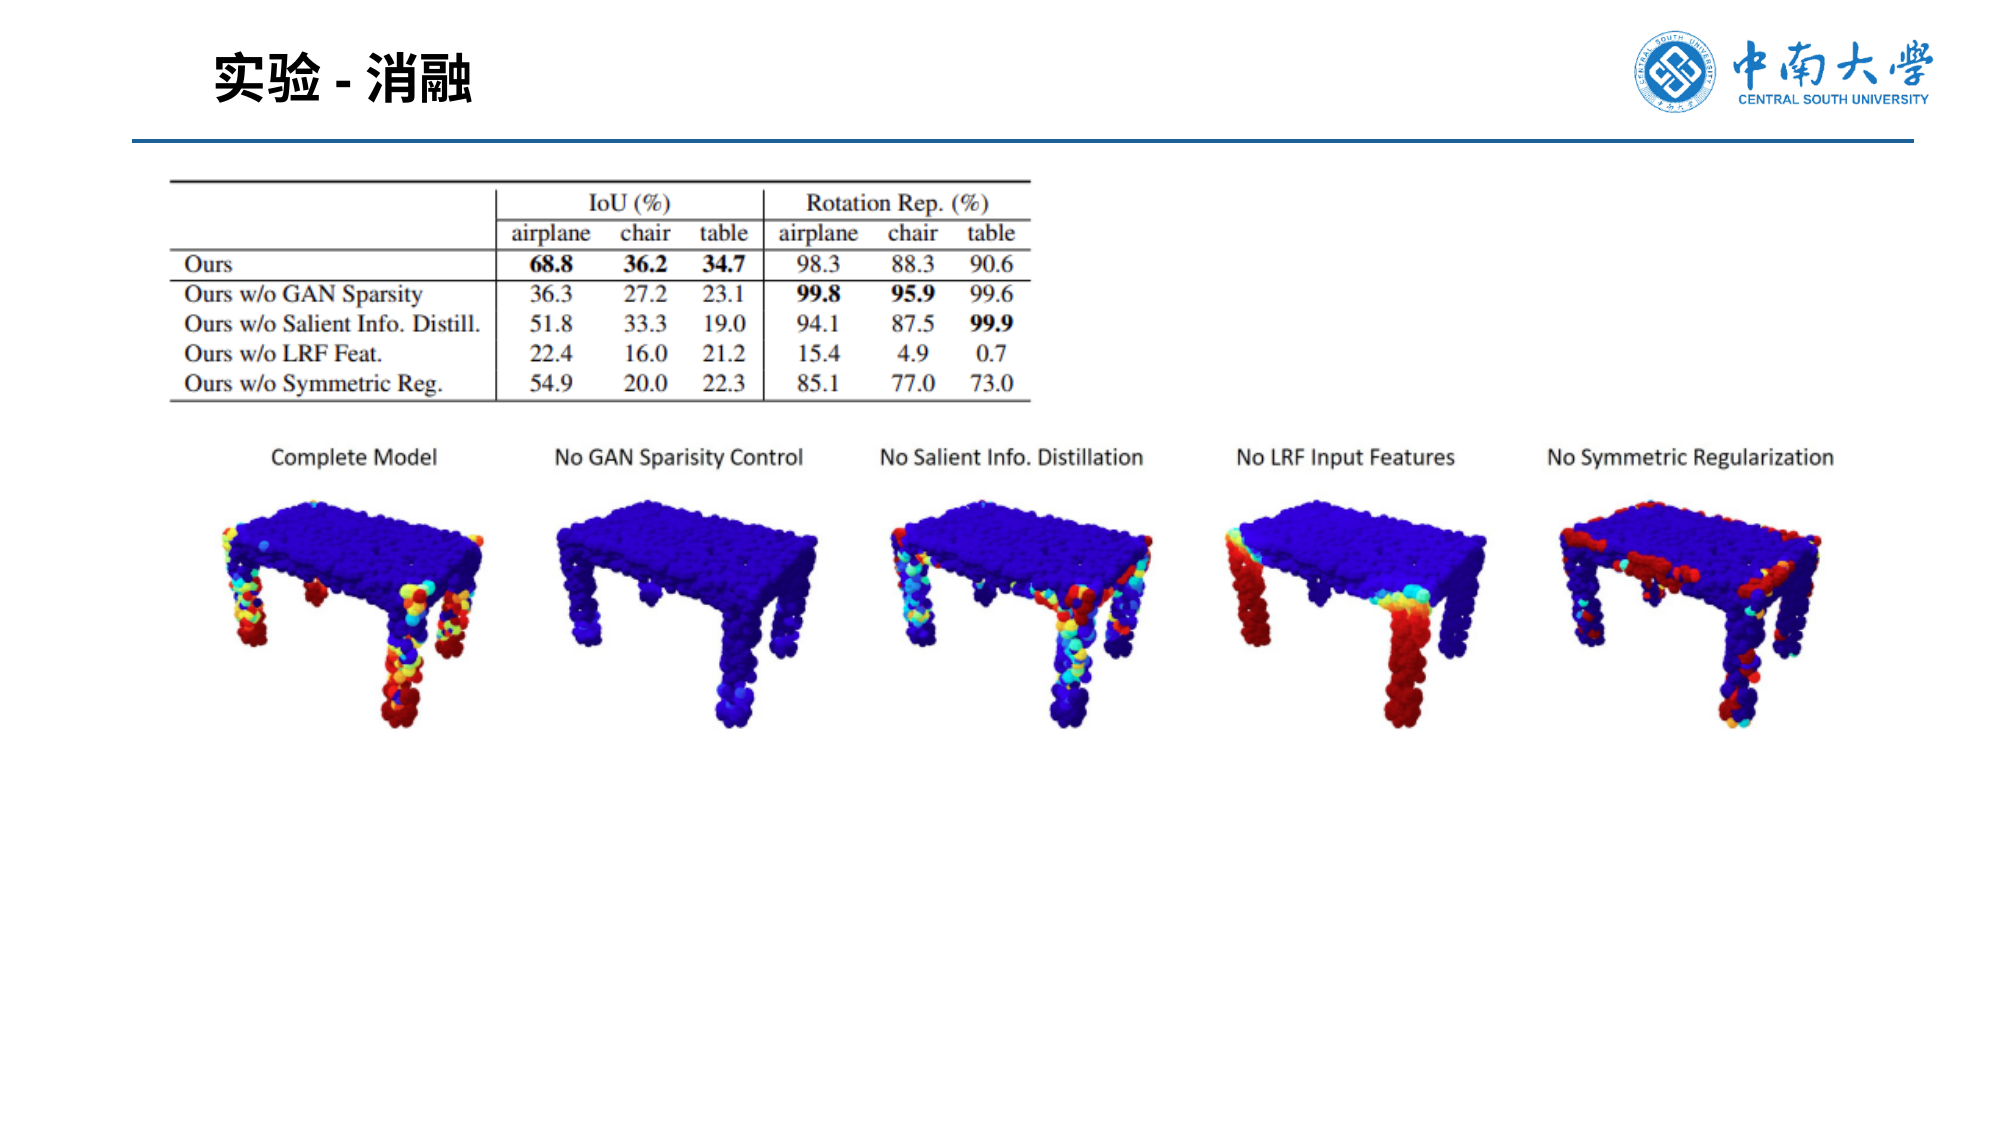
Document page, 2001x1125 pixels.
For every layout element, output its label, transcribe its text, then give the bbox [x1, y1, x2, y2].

text_box 实验-消融 [212, 0, 1105, 118]
picture [143, 164, 1884, 749]
picture [1623, 24, 1947, 120]
